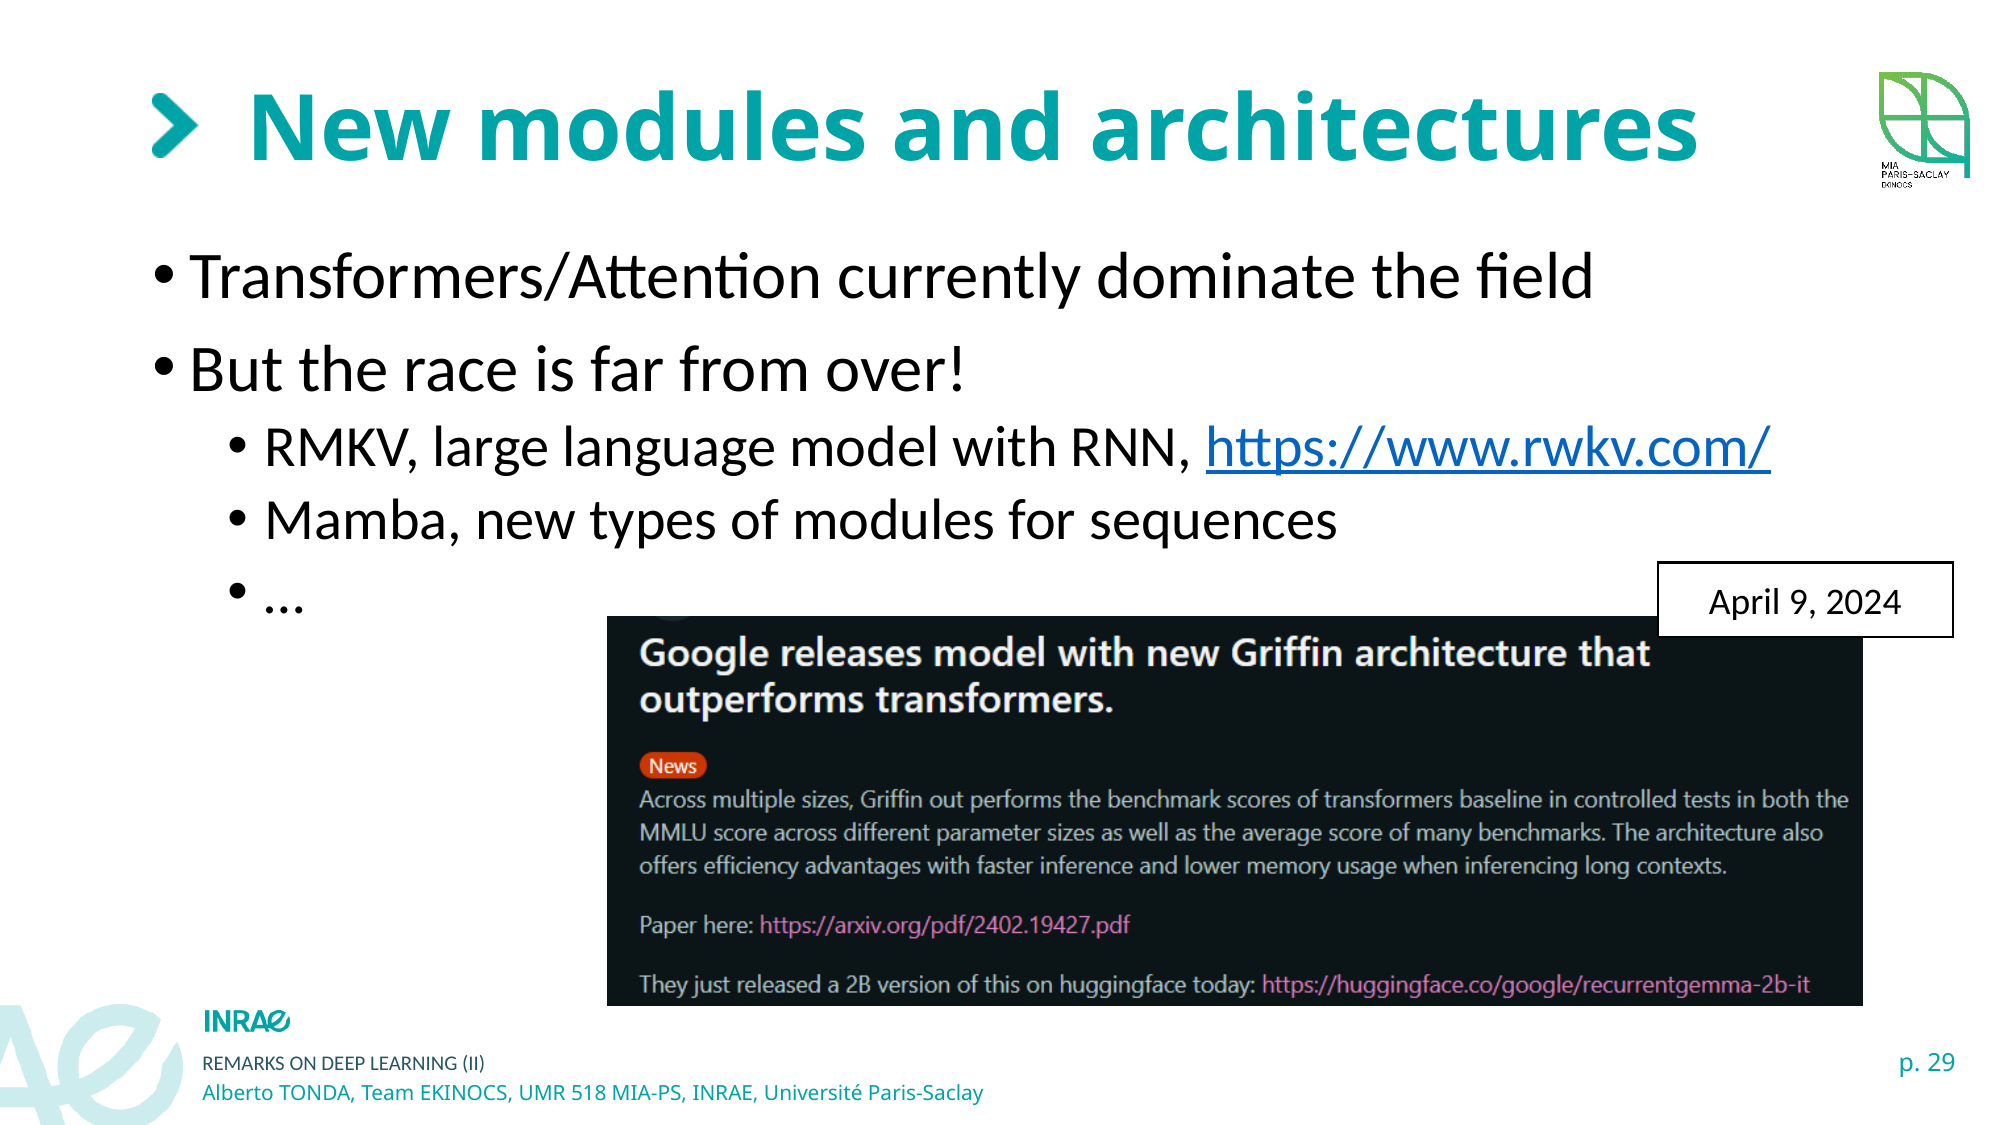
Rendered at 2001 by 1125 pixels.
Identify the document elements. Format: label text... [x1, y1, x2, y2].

text_box April 9, 2024 [1657, 561, 1954, 638]
picture [607, 616, 1863, 1006]
title New modules and architectures [137, 59, 1863, 203]
picture [324, 1058, 329, 1069]
picture [152, 93, 200, 158]
picture [1862, 54, 1986, 205]
picture [0, 996, 329, 1125]
list Transformers/Attention currently dominate the field But the race is far from over! RMKV, large language model with RNN, https://www.rwkv.com/ Mamba, new types of modules for sequences … [137, 233, 1863, 1001]
